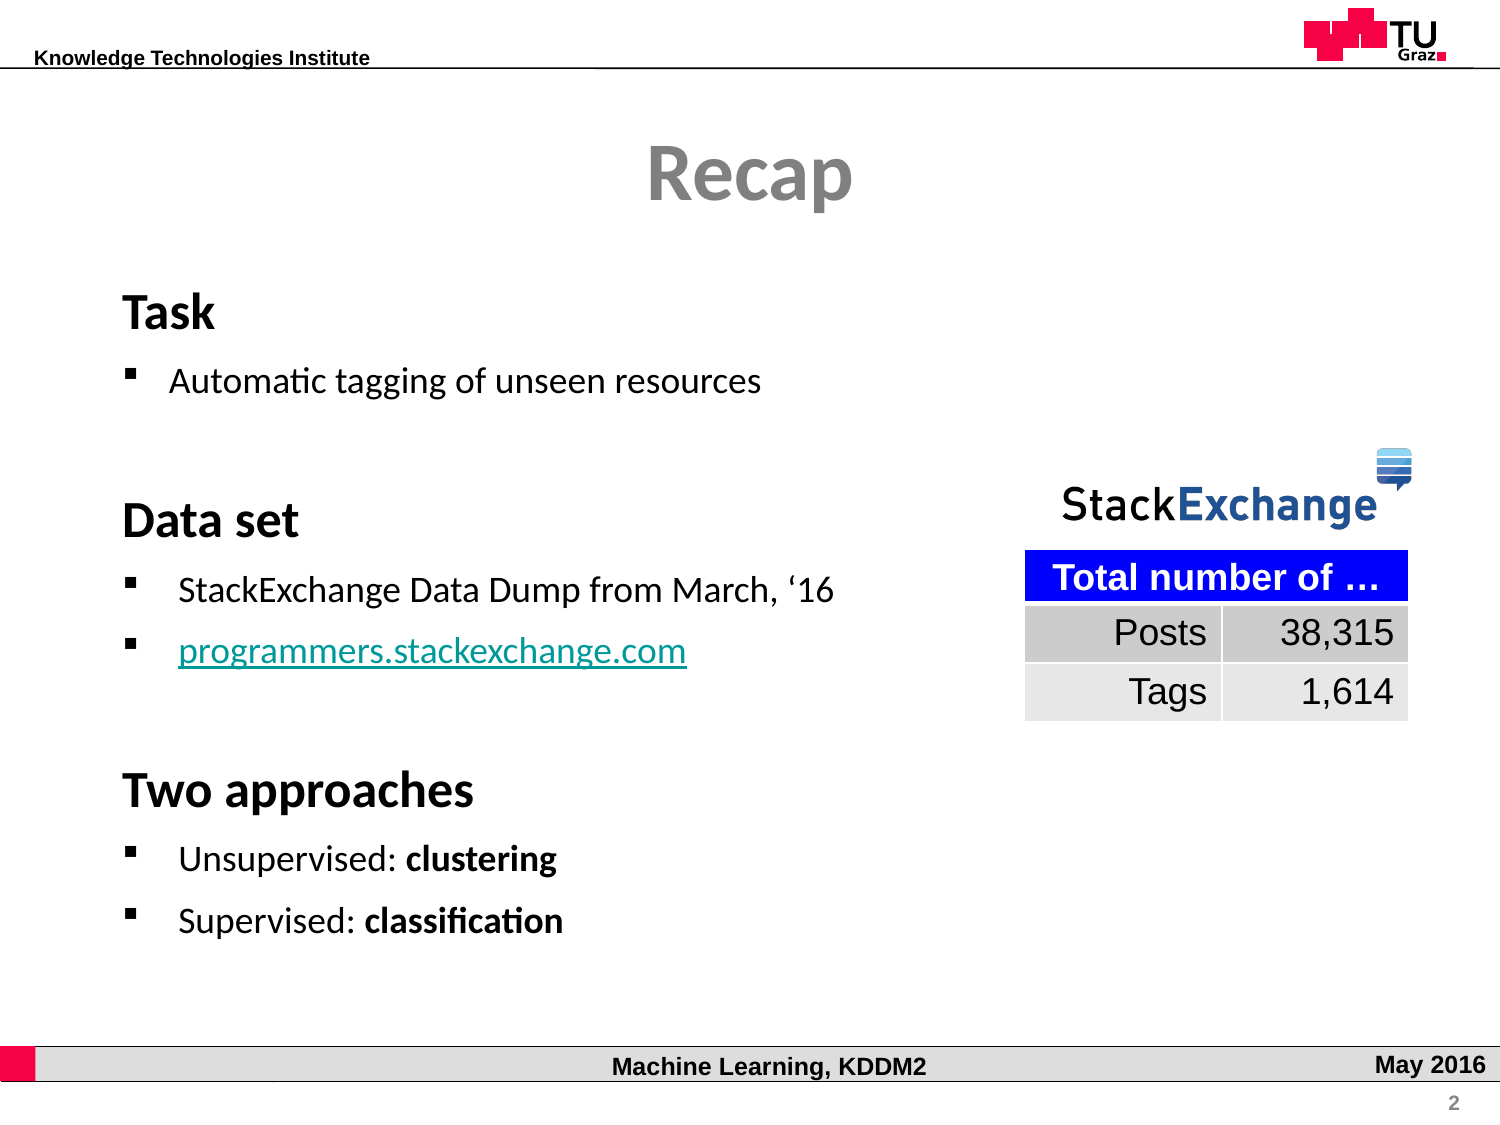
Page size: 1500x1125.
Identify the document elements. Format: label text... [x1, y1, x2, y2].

list Task Automatic tagging of unseen resources Data set StackExchange Data Dump from March, ‘16 programmers.stackexchange.com Two approaches Unsupervised: clustering Supervised: classification [107, 257, 969, 980]
table_cell 1,614 [1223, 664, 1408, 721]
table_cell 38,315 [1223, 606, 1408, 662]
table_cell Posts [1025, 606, 1221, 662]
title Recap [75, 79, 1425, 256]
picture [1048, 432, 1426, 545]
table_cell Tags [1025, 664, 1221, 721]
table_header Total number of … [1025, 550, 1408, 601]
